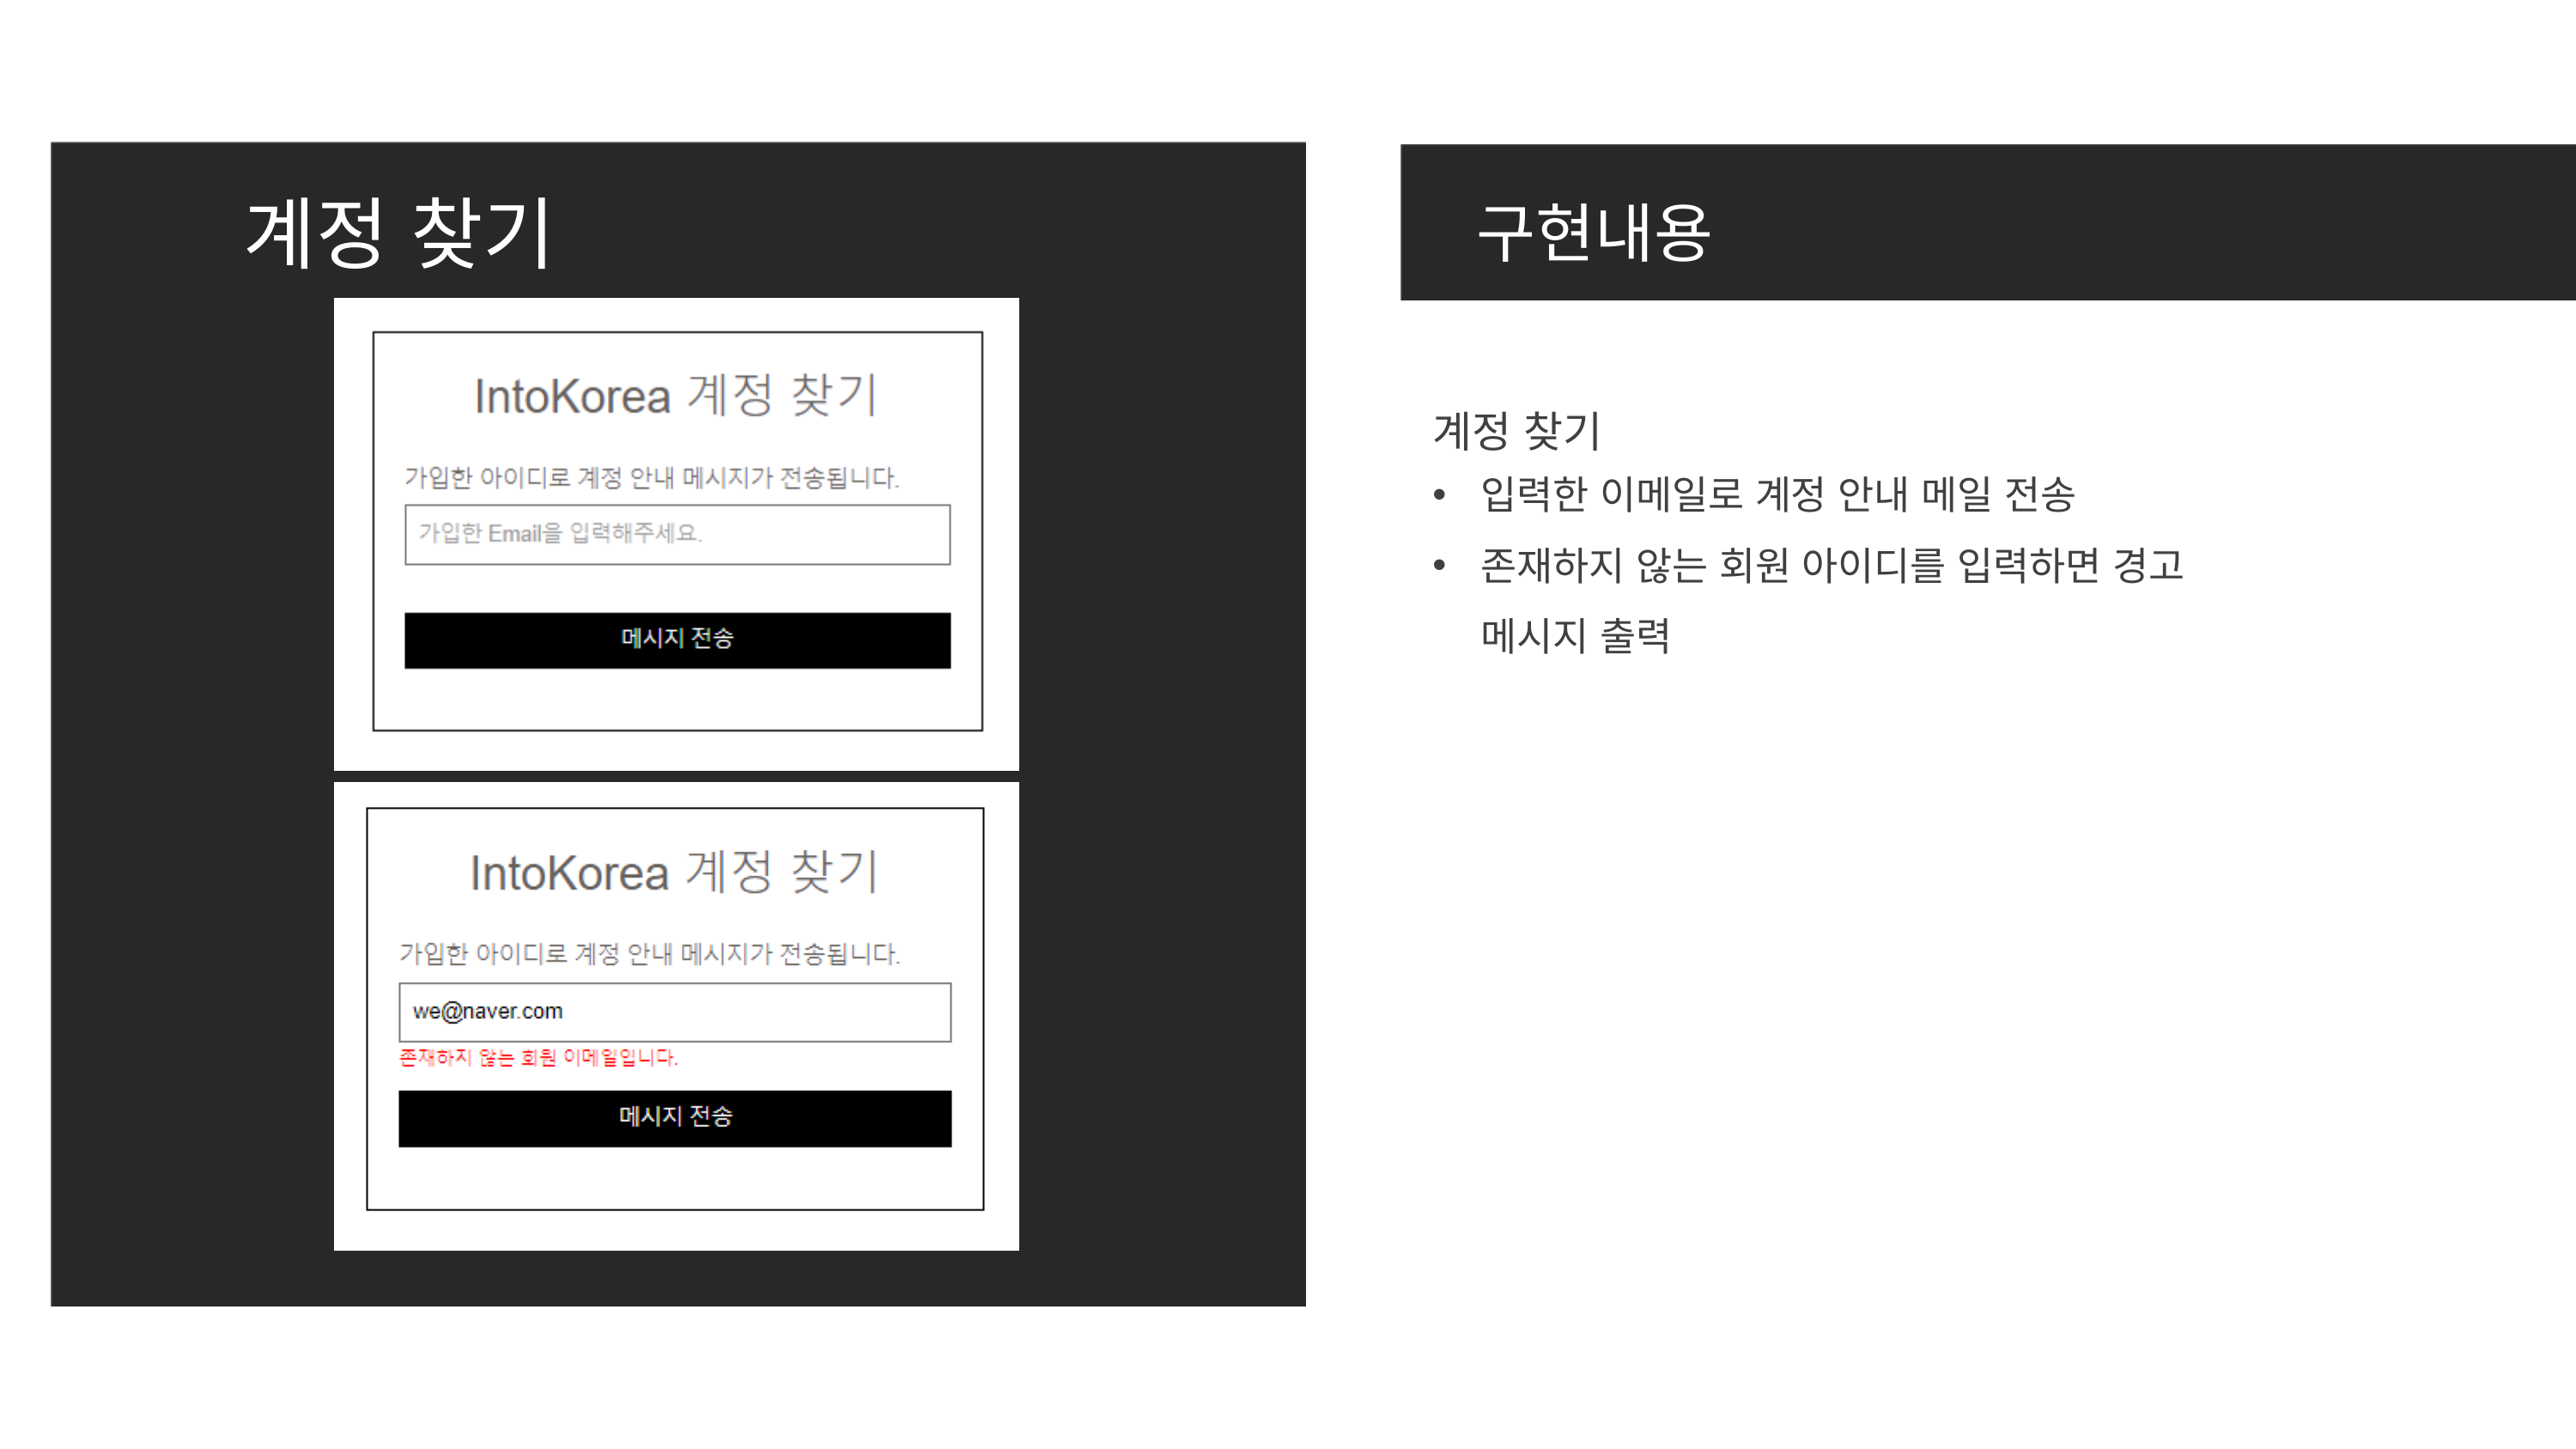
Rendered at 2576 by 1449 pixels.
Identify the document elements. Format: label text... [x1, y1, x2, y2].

picture [51, 142, 1306, 1307]
text_box 계정 찾기 [1419, 373, 1897, 440]
picture [1400, 144, 2576, 301]
text_box 입력한 이메일로 계정 안내 메일 전송 존재하지 않는 회원 아이디를 입력하면 경고 메시지 출력 [1419, 440, 2263, 665]
